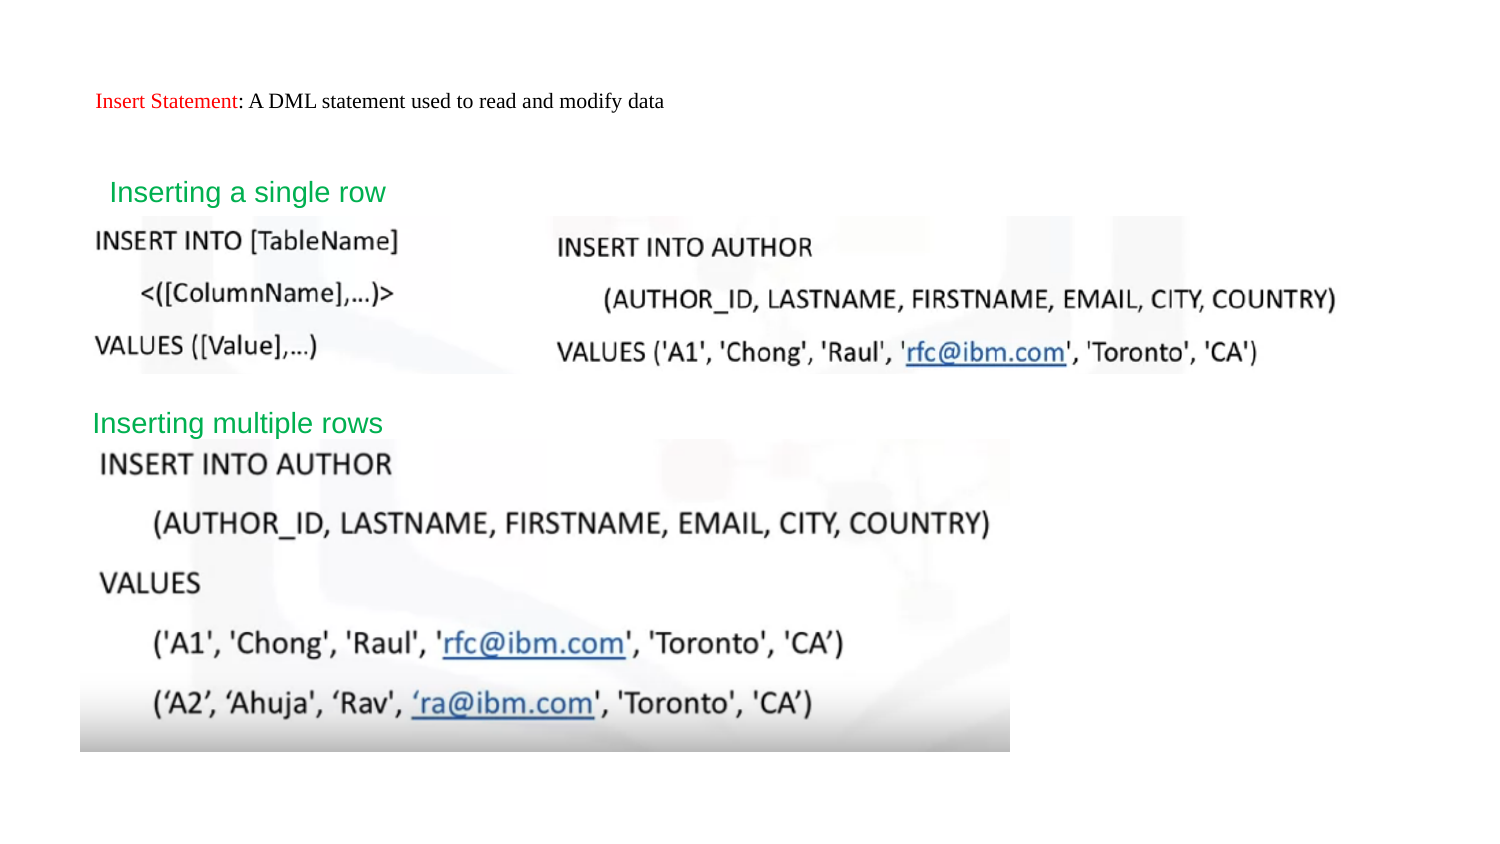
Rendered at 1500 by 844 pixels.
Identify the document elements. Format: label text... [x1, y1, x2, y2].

text_box Inserting a single row [94, 165, 402, 214]
title Insert Statement: A DML statement used to read and modify data [80, 73, 1417, 153]
text_box Inserting multiple rows [77, 396, 828, 440]
picture [80, 439, 1010, 753]
picture [80, 216, 1356, 374]
